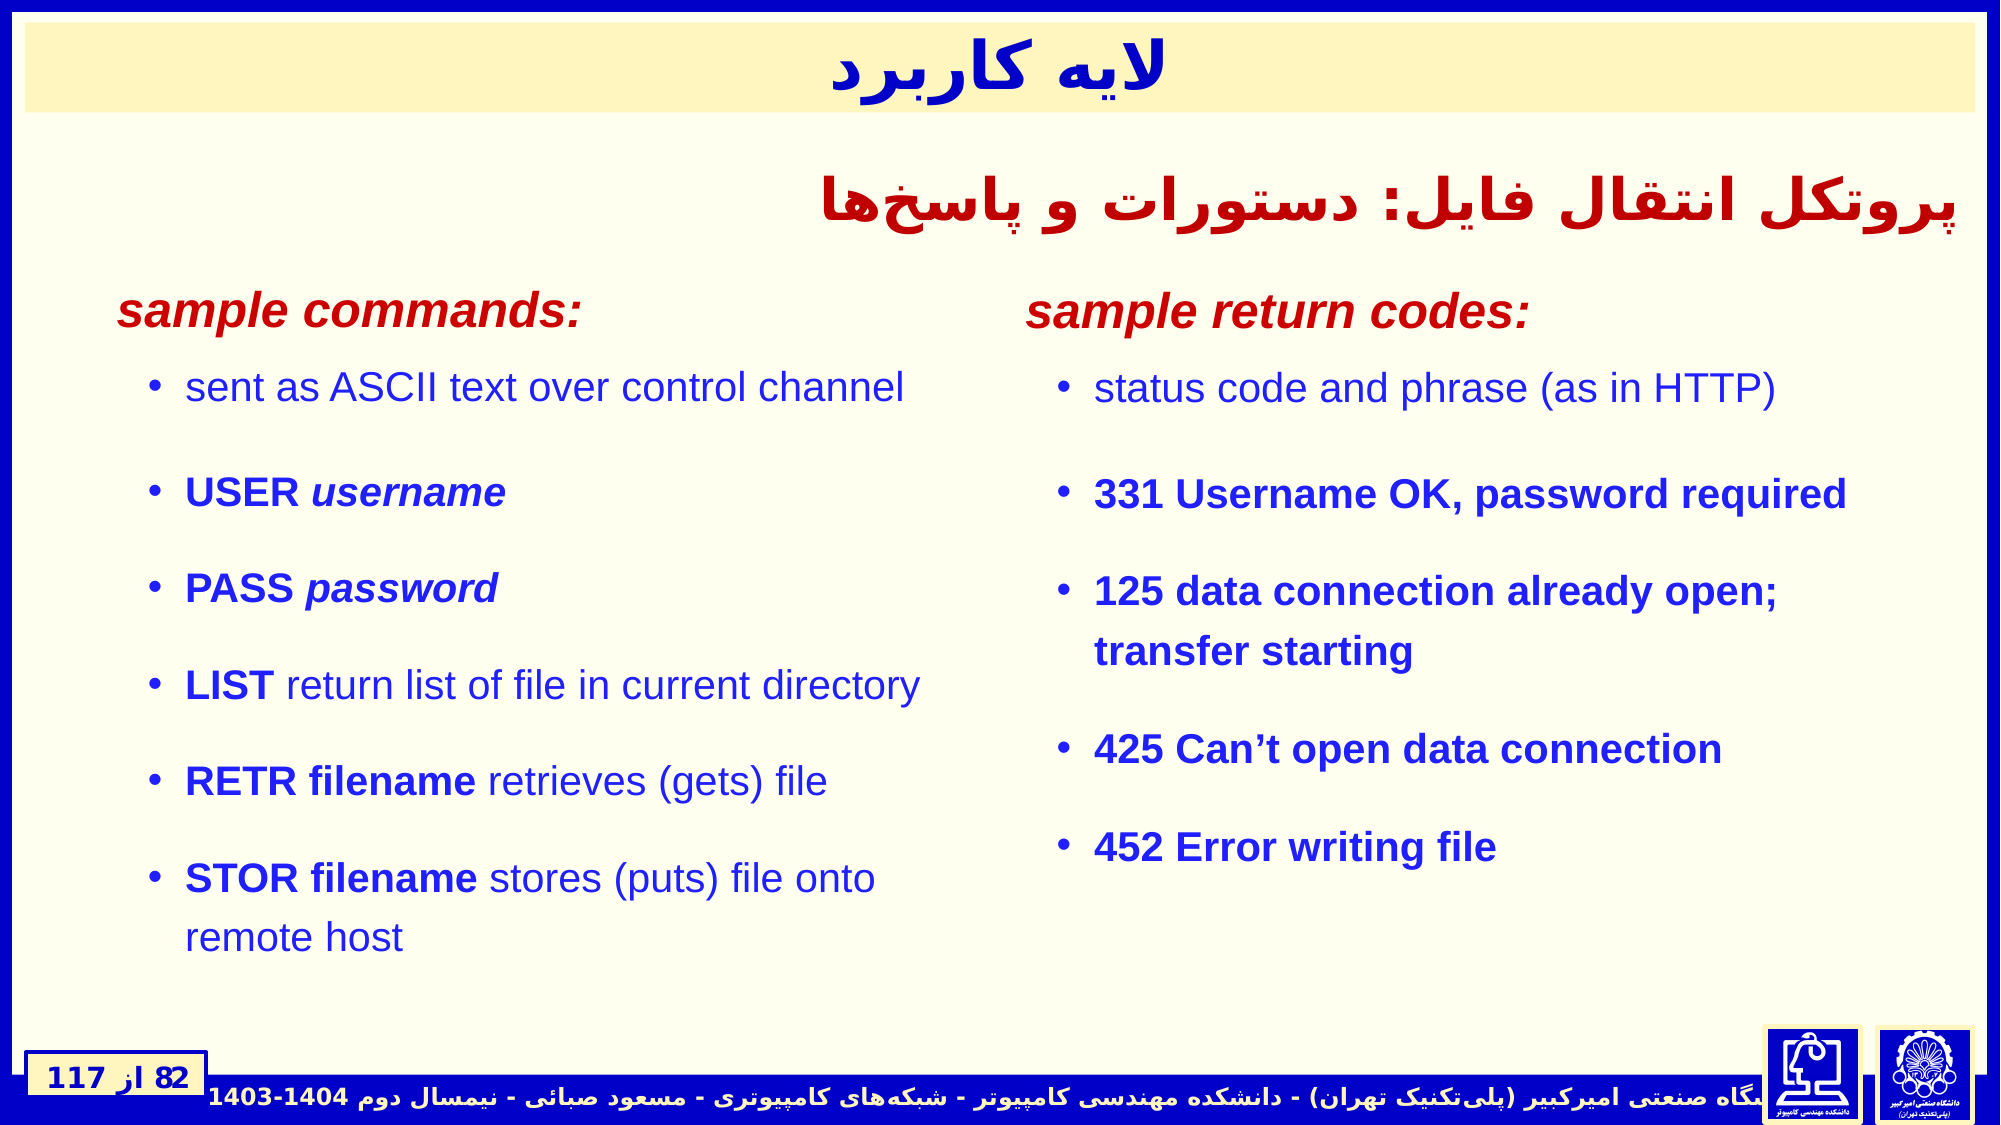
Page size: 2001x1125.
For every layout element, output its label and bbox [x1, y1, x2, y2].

text_box [0, 0, 2000, 1125]
